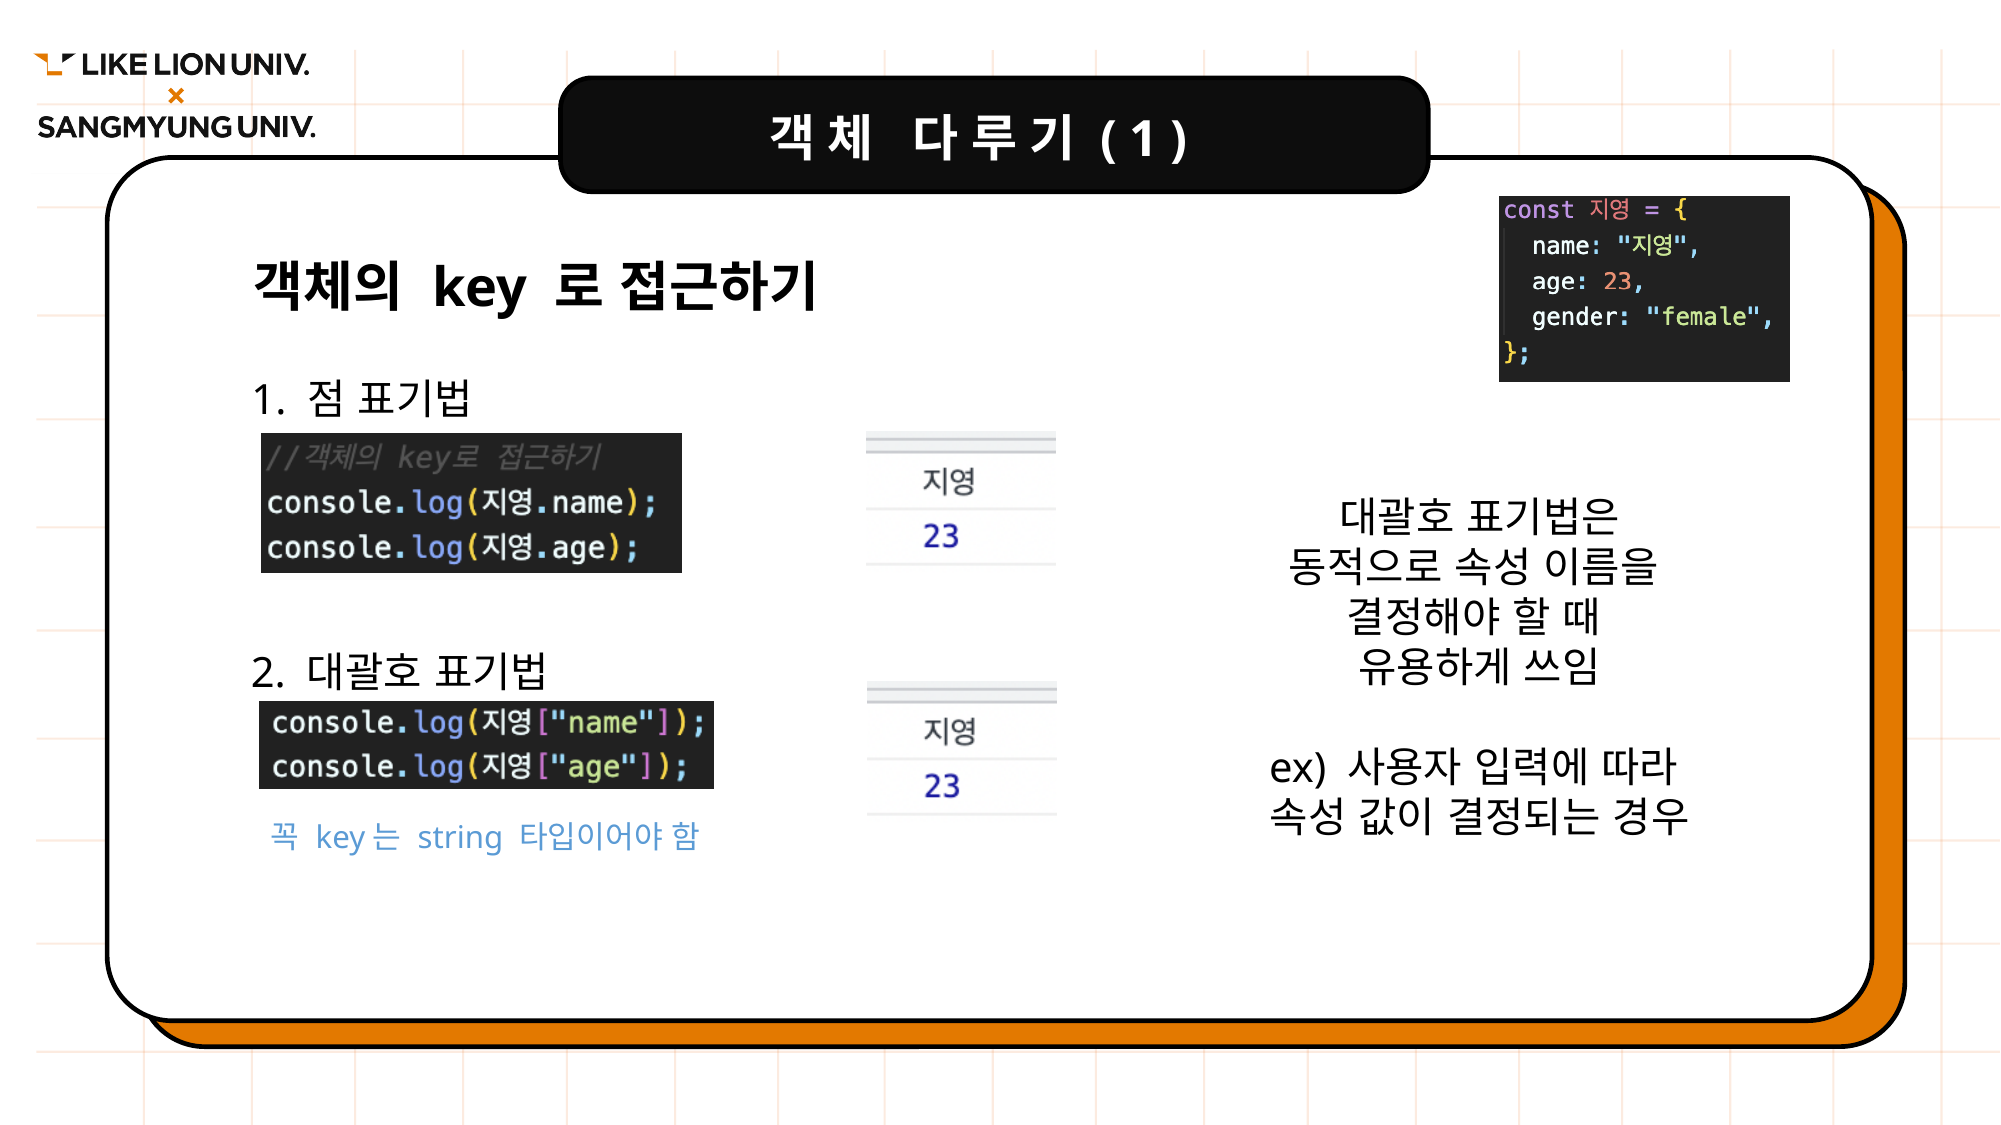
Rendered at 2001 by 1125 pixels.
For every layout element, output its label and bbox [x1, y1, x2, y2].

picture [259, 701, 714, 789]
picture [261, 433, 682, 573]
picture [1499, 196, 1790, 382]
picture [867, 681, 1057, 823]
text_box [107, 157, 1905, 1047]
picture [866, 431, 1056, 573]
text_box [35, 49, 2000, 1125]
picture [31, 21, 321, 174]
